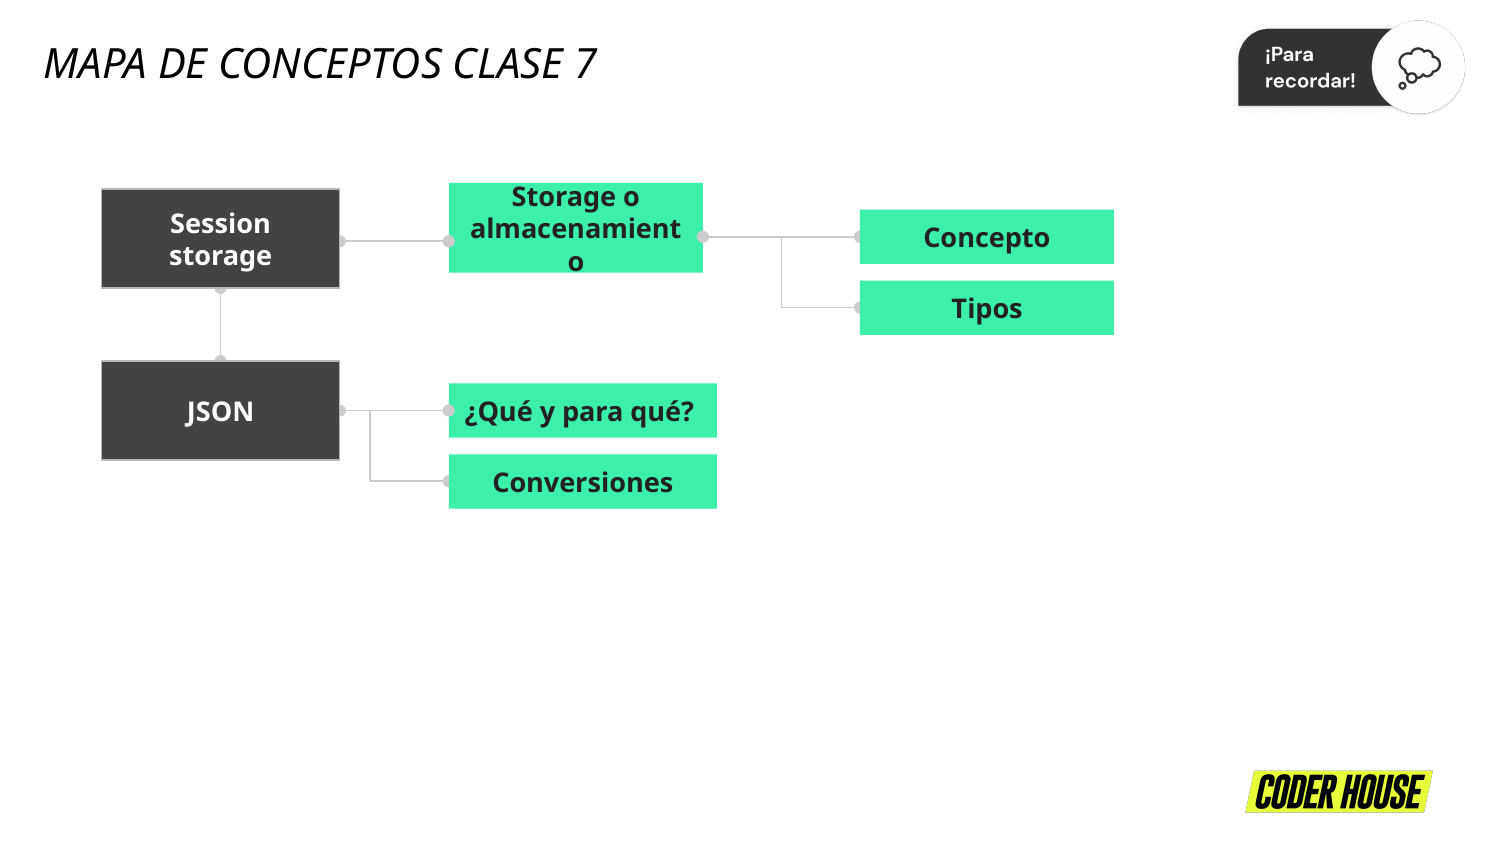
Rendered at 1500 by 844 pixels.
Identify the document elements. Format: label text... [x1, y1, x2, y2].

text_box Tipos [859, 280, 1114, 335]
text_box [702, 236, 861, 308]
text_box ¿Qué y para qué? [448, 383, 717, 438]
text_box Storage o almacenamiento [448, 182, 703, 273]
text_box Session storage [101, 189, 340, 288]
title MAPA DE CONCEPTOS CLASE 7 [28, 32, 1212, 102]
picture [1241, 764, 1437, 819]
text_box Conversiones [448, 454, 717, 509]
text_box JSON [101, 361, 340, 460]
picture [1217, 14, 1487, 121]
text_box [291, 410, 449, 482]
text_box Concepto [859, 209, 1114, 264]
